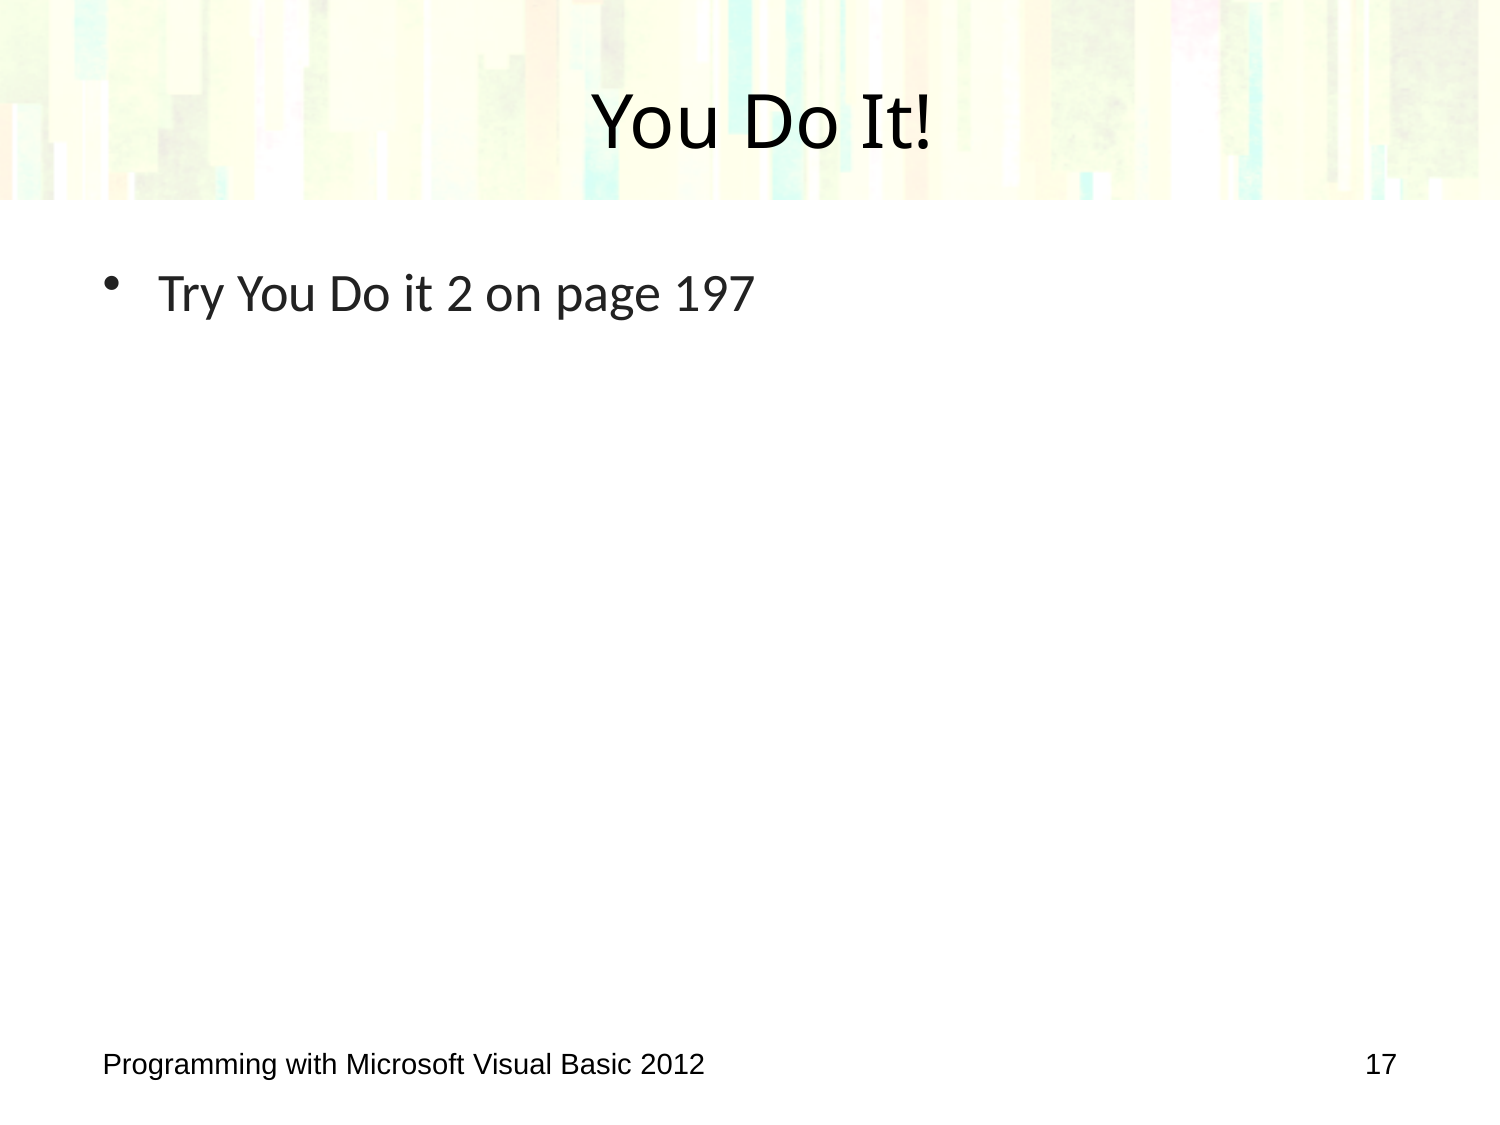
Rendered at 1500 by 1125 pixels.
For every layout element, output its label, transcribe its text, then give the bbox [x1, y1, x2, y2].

slide_number 17 [1074, 1037, 1413, 1101]
list Try You Do it 2 on page 197 [87, 249, 1413, 1026]
footer Programming with Microsoft Visual Basic 2012 [87, 1037, 1051, 1101]
title You Do It! [99, 24, 1425, 213]
